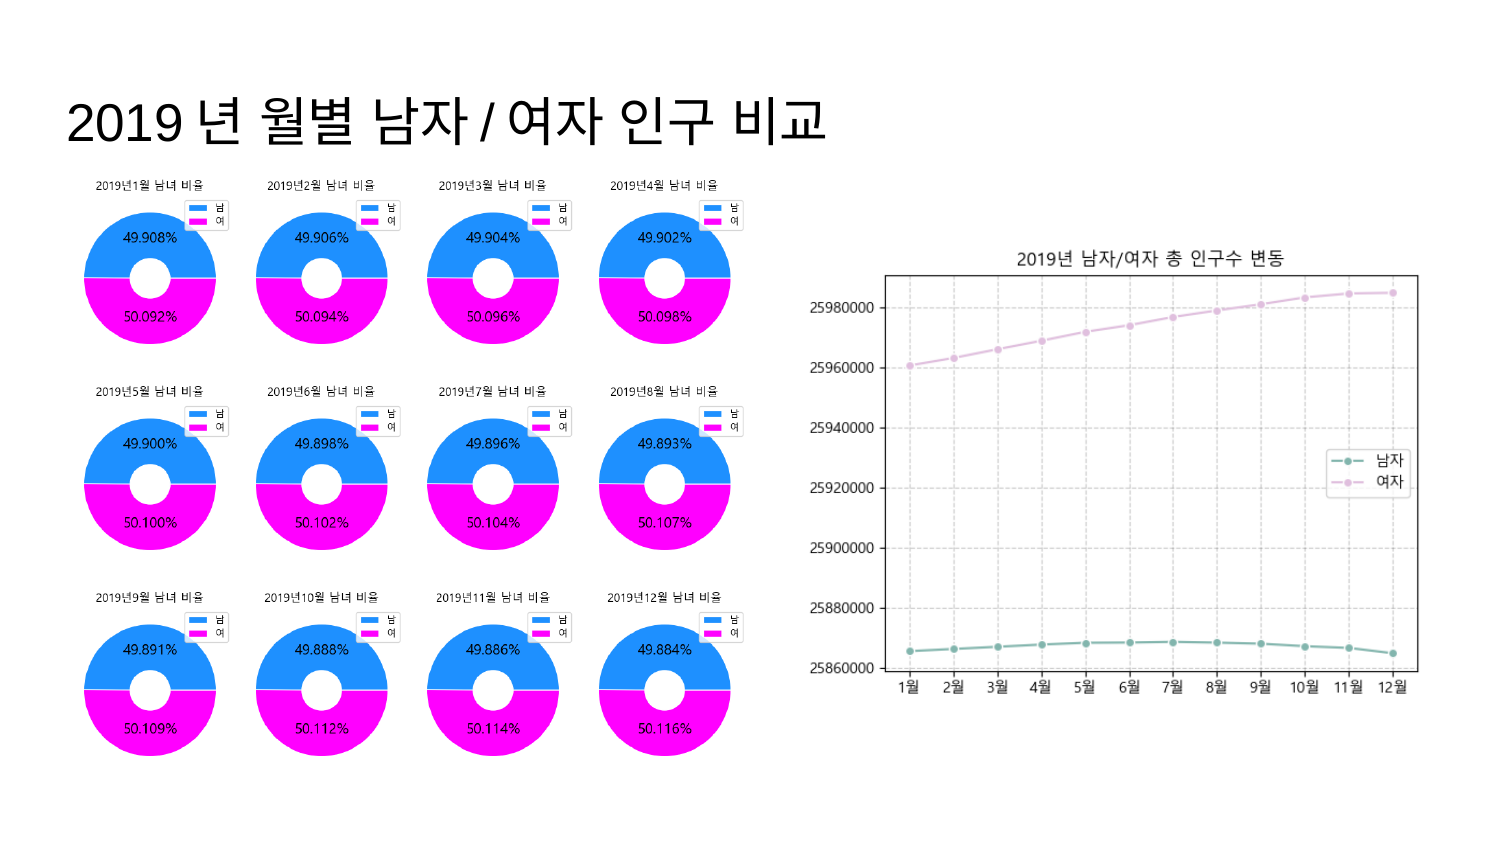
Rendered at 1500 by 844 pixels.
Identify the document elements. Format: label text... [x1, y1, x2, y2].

picture [63, 175, 751, 793]
picture [799, 212, 1486, 728]
title 2019년 월별 남자/여자 인구 비교 [51, 72, 1449, 167]
